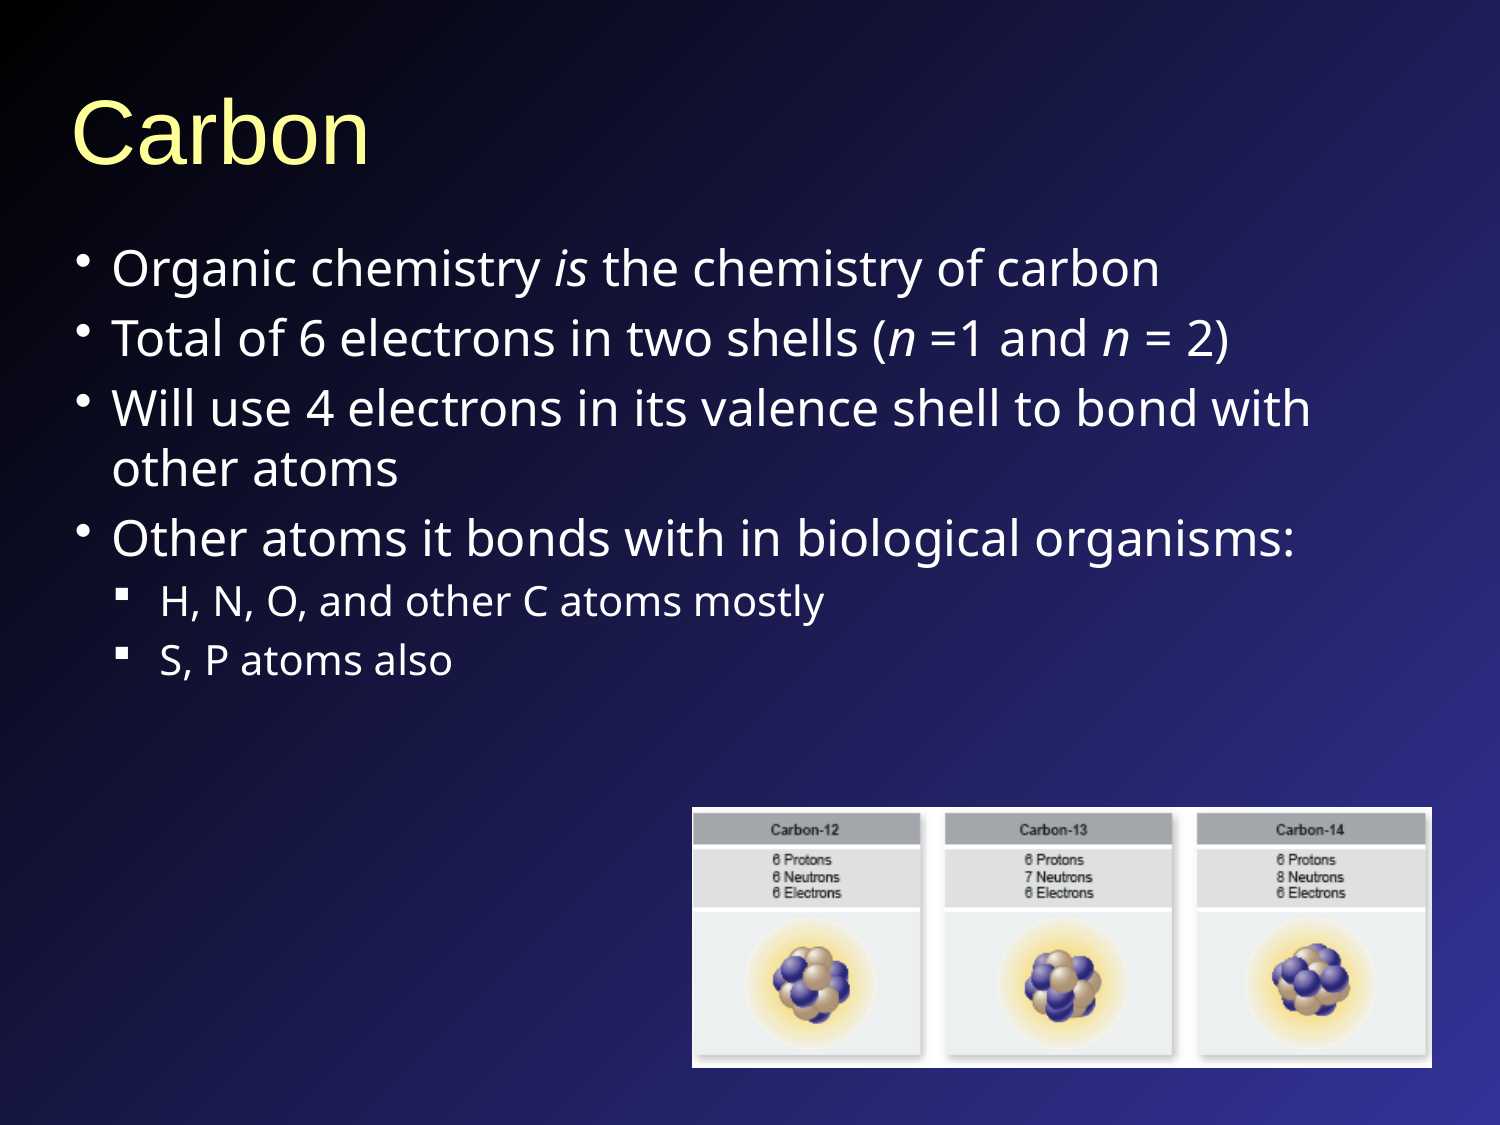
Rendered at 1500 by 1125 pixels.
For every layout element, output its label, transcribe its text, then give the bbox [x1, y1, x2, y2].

title Carbon [55, 65, 1435, 192]
picture [692, 807, 1433, 1068]
list Organic chemistry is the chemistry of carbon Total of 6 electrons in two shells (n =1 and n = 2) Will use 4 electrons in its valence shell to bond with other atoms Other atoms it bonds with in biological organisms: H, N, O, and other C atoms mostly S, P atoms also [59, 228, 1437, 1006]
